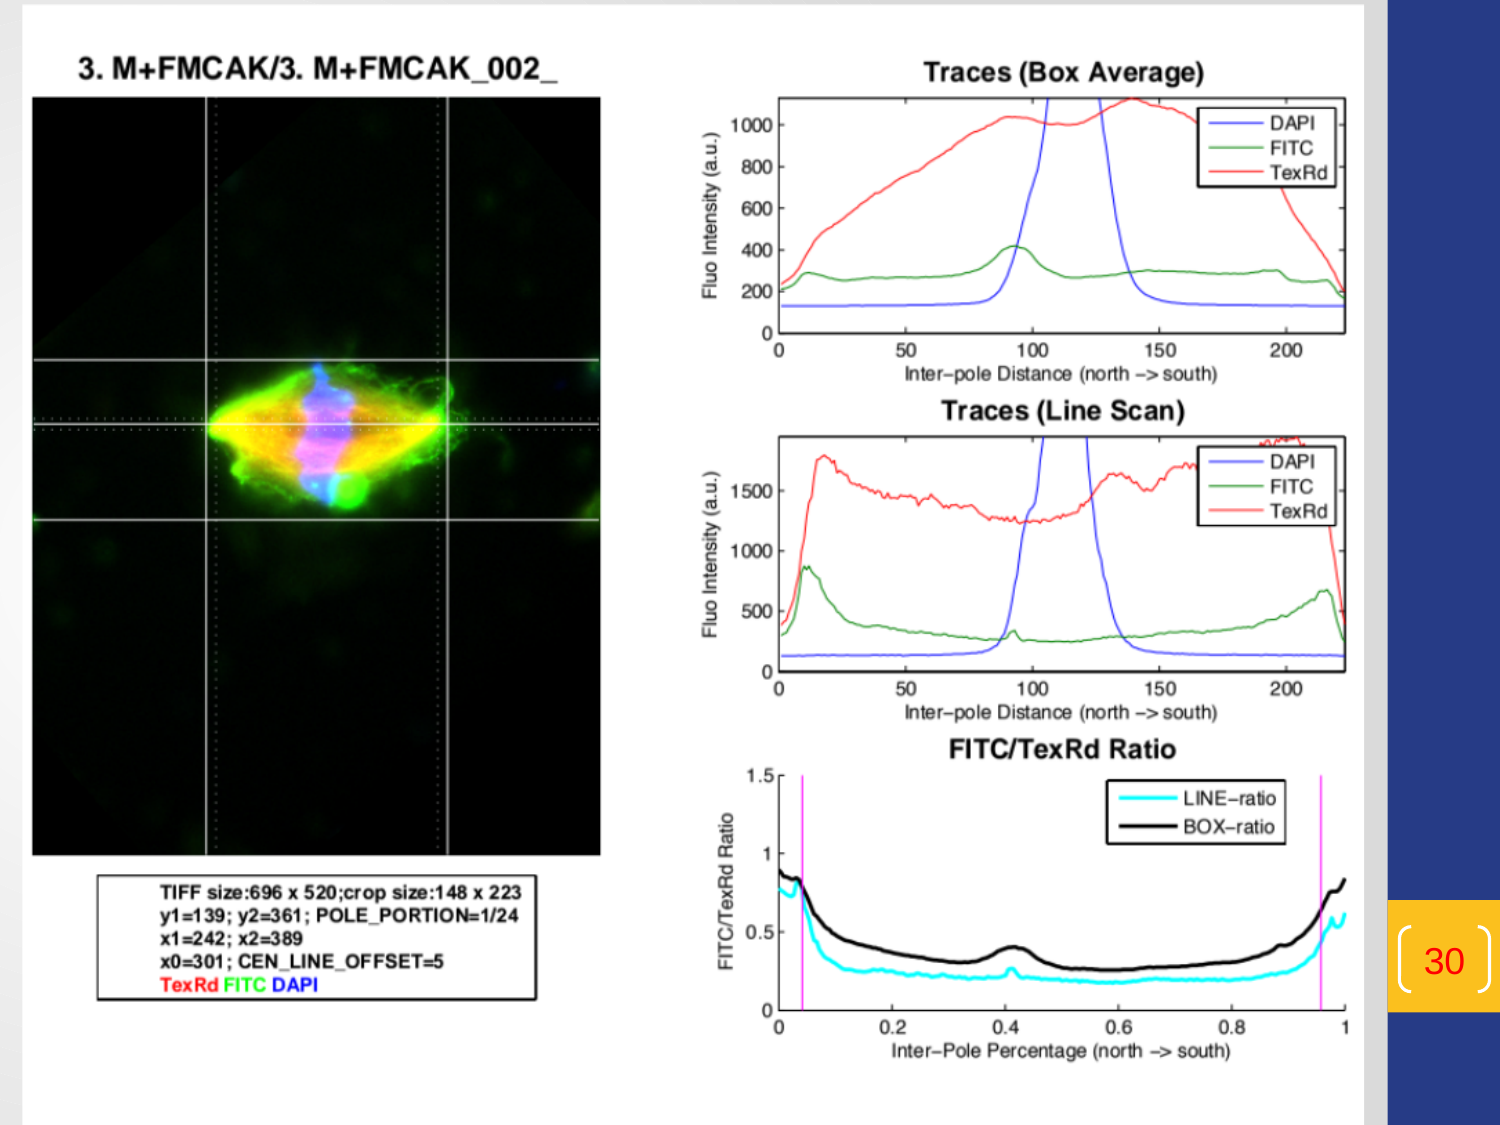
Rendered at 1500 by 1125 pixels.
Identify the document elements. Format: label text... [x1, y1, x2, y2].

slide_number 30 [1397, 925, 1492, 994]
picture [130, 0, 1257, 1125]
